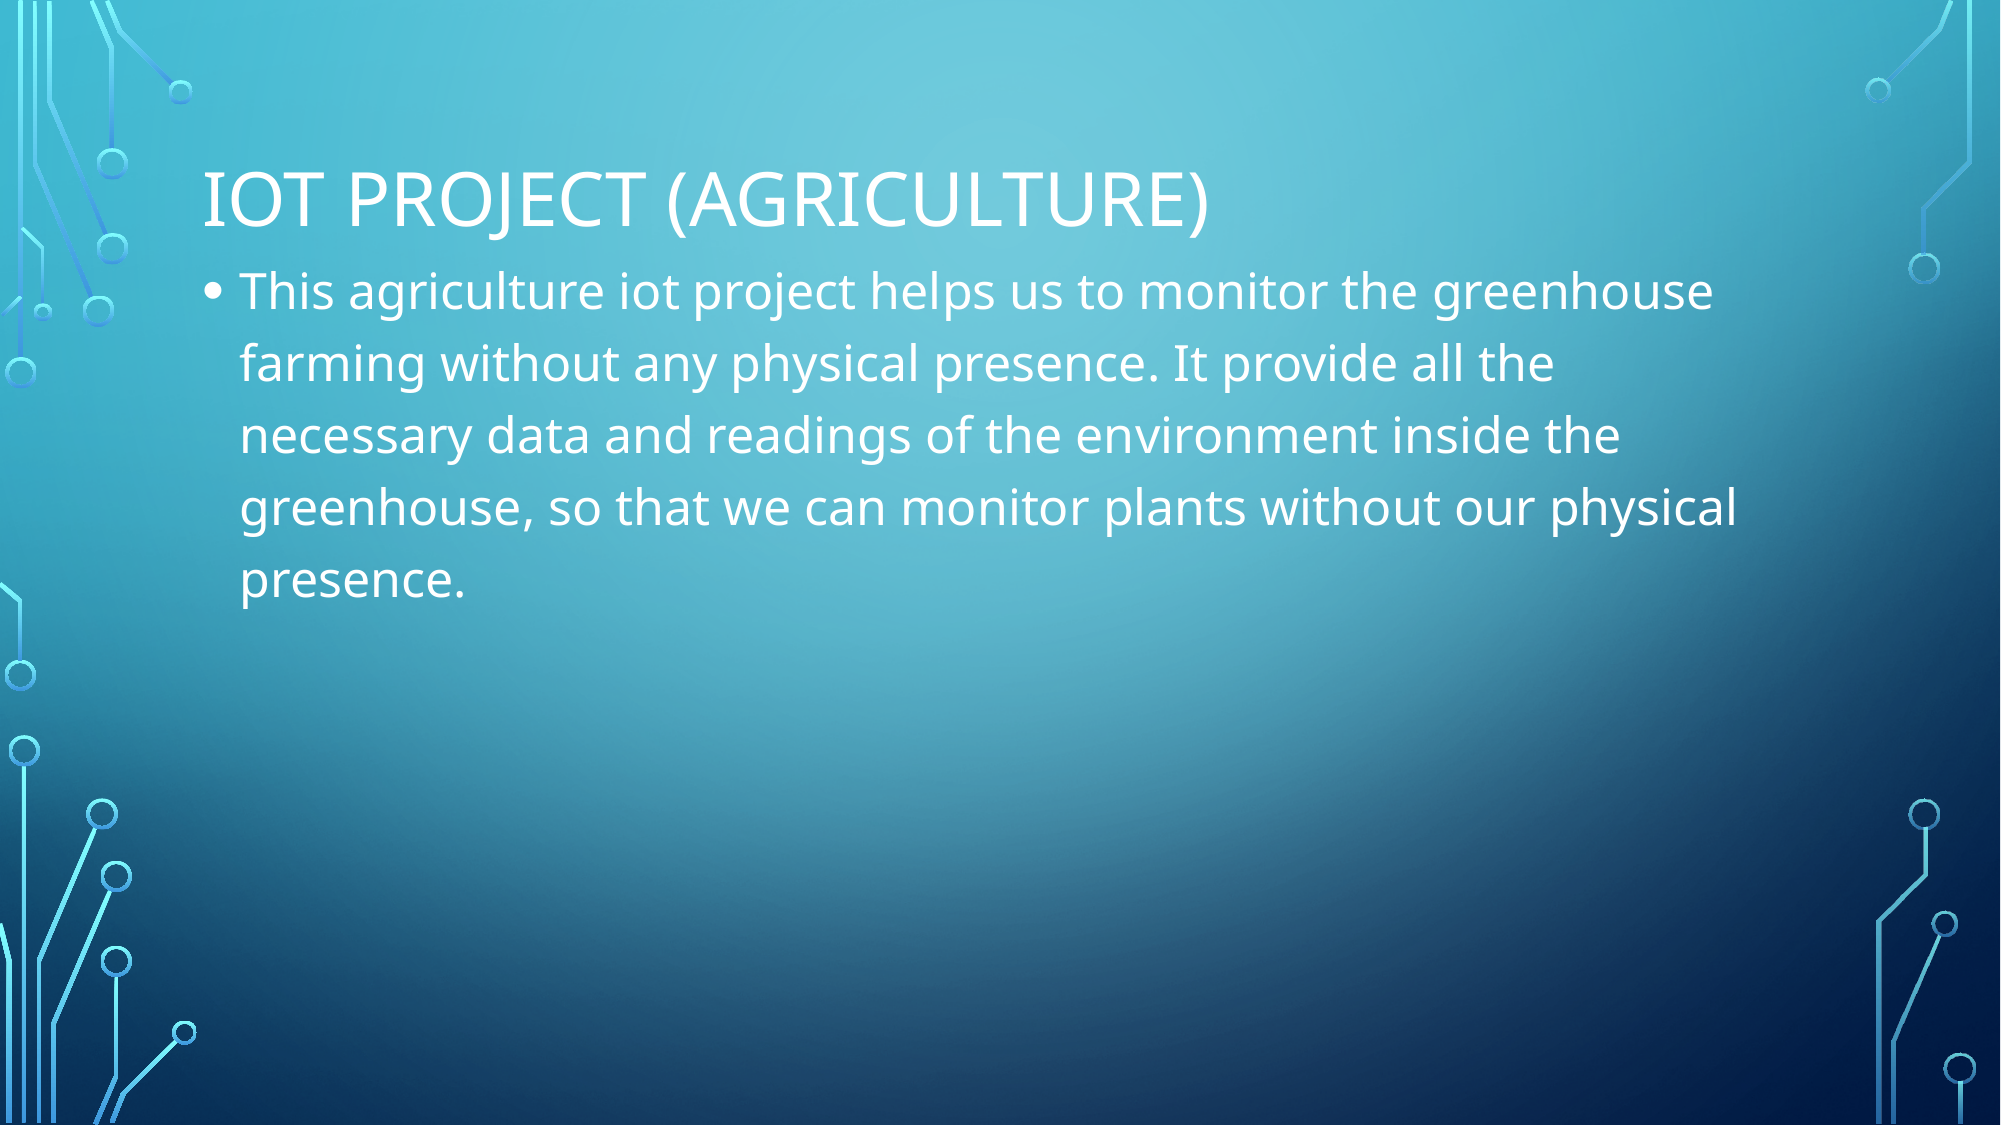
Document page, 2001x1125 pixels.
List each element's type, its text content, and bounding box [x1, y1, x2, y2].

title Iot project (Agriculture) [187, 101, 1813, 239]
list This agriculture iot project helps us to monitor the greenhouse farming without any physical presence. It provide all the necessary data and readings of the environment inside the greenhouse, so that we can monitor plants without our physical presence. [187, 239, 1813, 1103]
